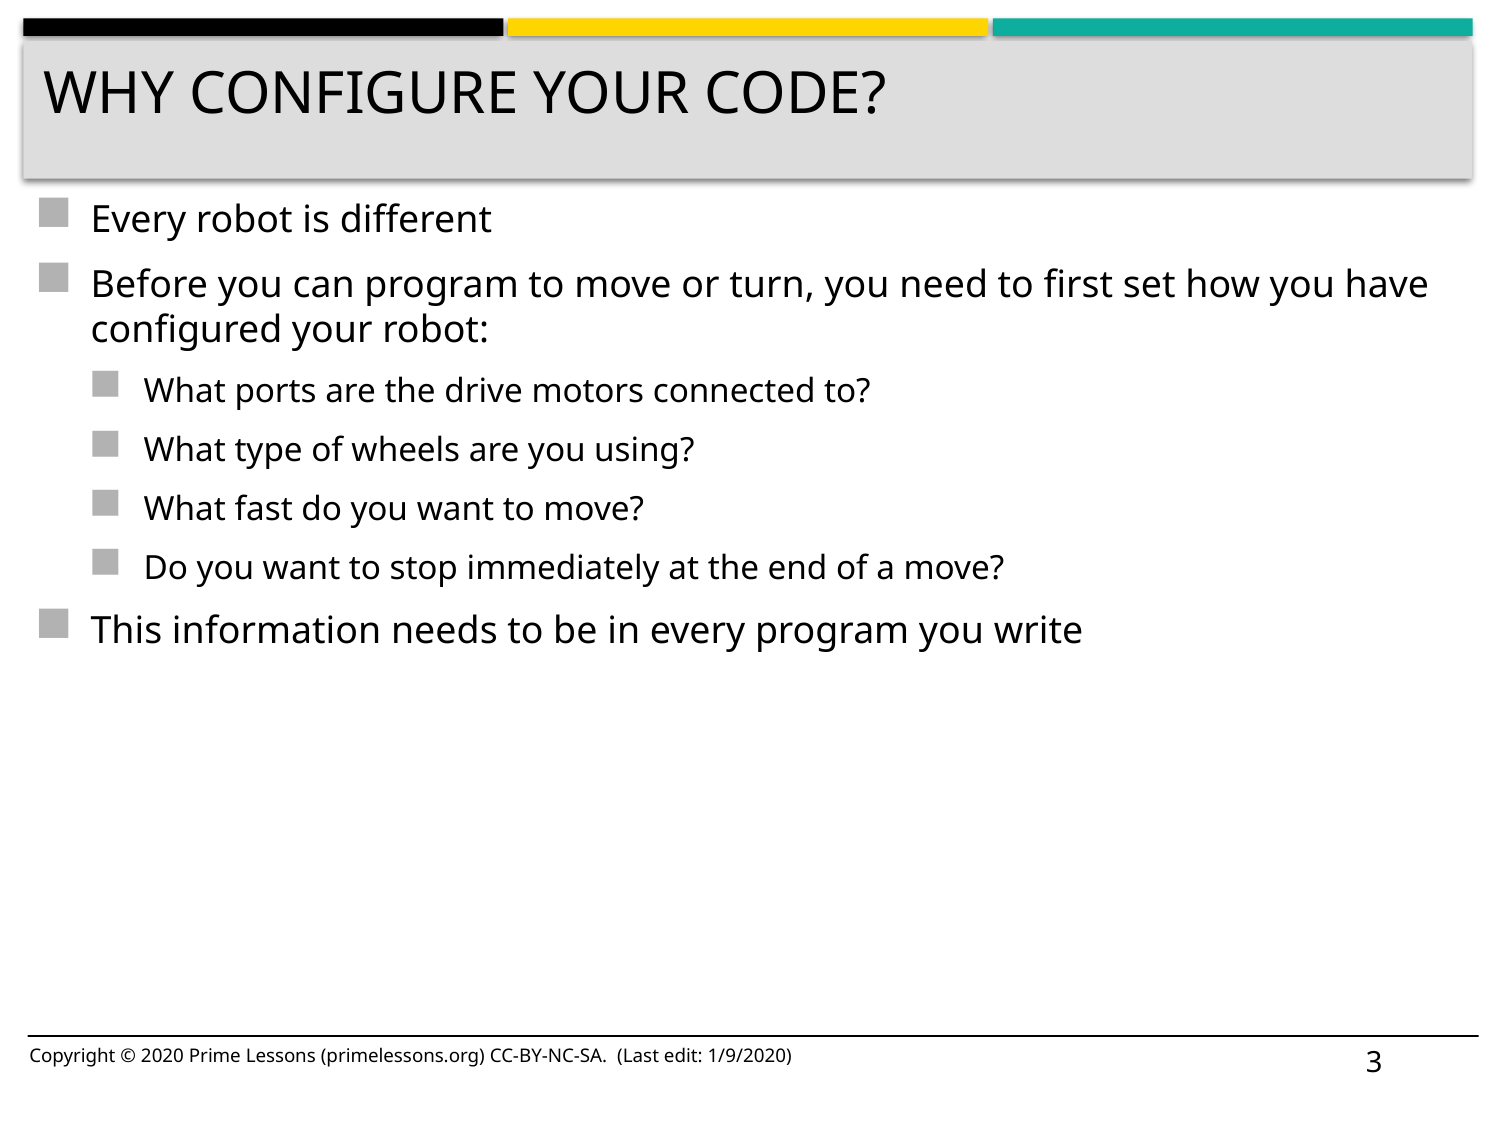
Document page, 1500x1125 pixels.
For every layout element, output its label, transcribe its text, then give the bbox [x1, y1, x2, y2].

title Why configure your code? [28, 48, 1464, 172]
slide_number 3 [1351, 1036, 1478, 1097]
list Every robot is different Before you can program to move or turn, you need to first set how you have configured your robot: What ports are the drive motors connected to? What type of wheels are you using? What fast do you want to move? Do you want to stop immediately at the end of a move? This information needs to be in every program you write [25, 187, 1475, 1021]
footer Copyright © 2020 Prime Lessons (primelessons.org) CC-BY-NC-SA. (Last edit: 1/9/2020) [14, 1036, 814, 1097]
